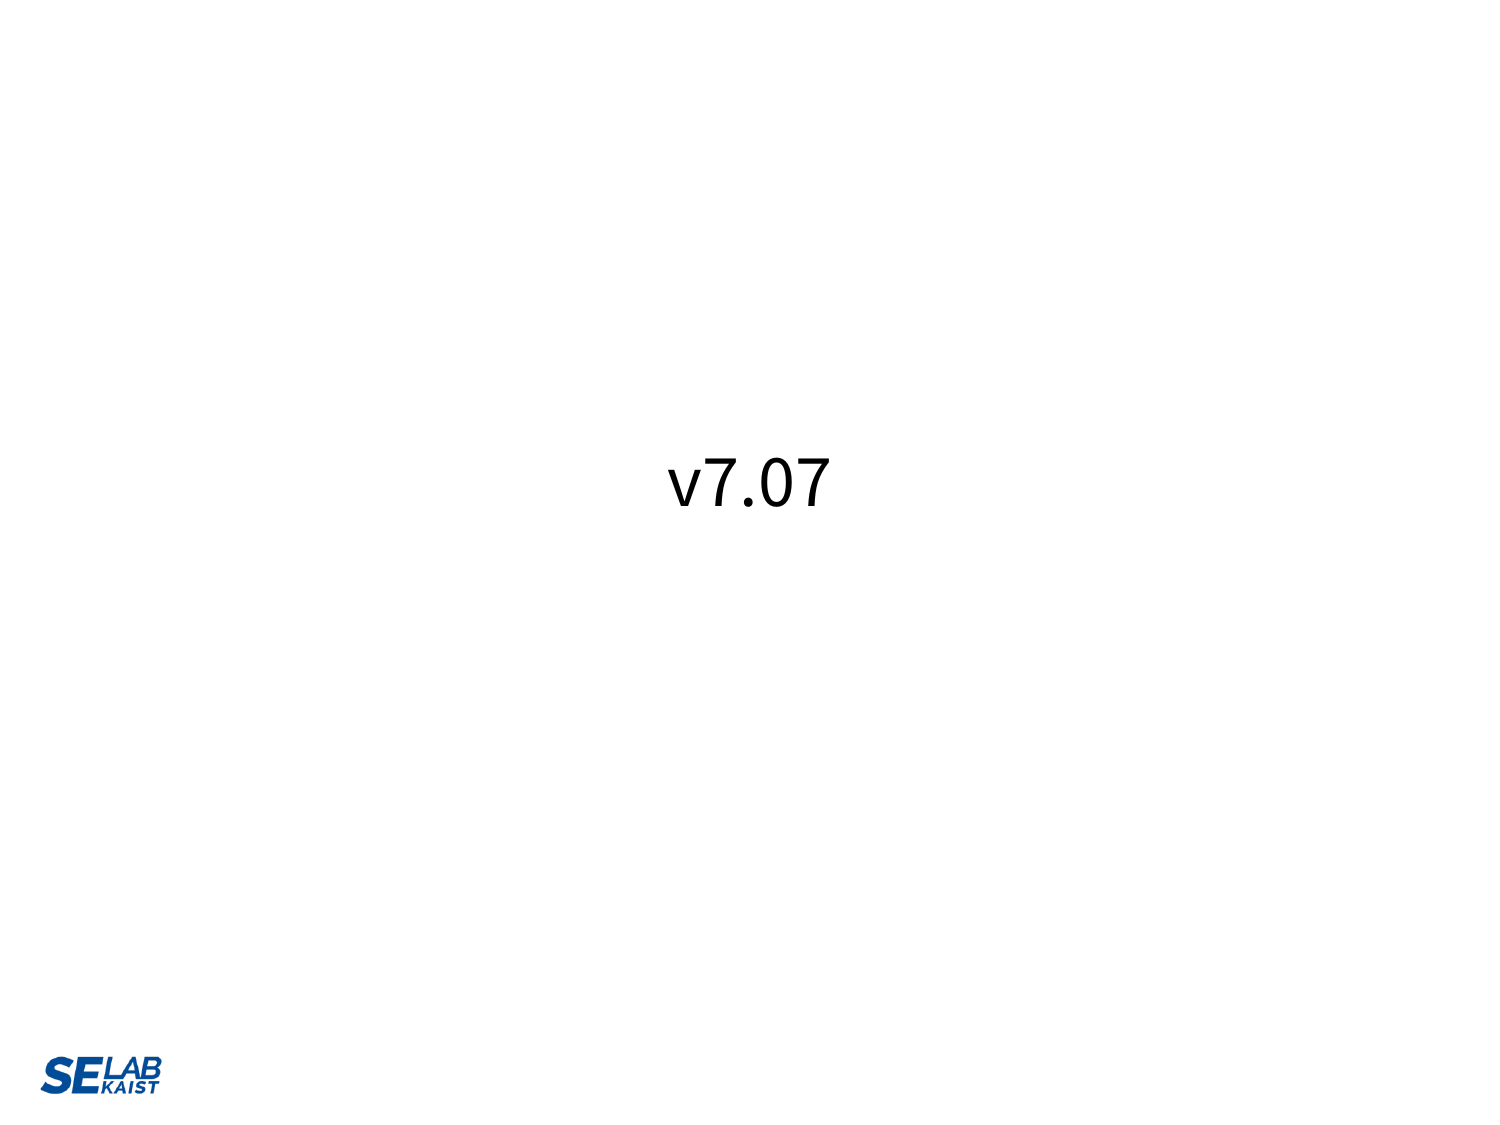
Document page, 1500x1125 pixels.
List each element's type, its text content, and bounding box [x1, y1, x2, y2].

picture [37, 1047, 167, 1103]
text_box v7.07 [75, 44, 1425, 916]
